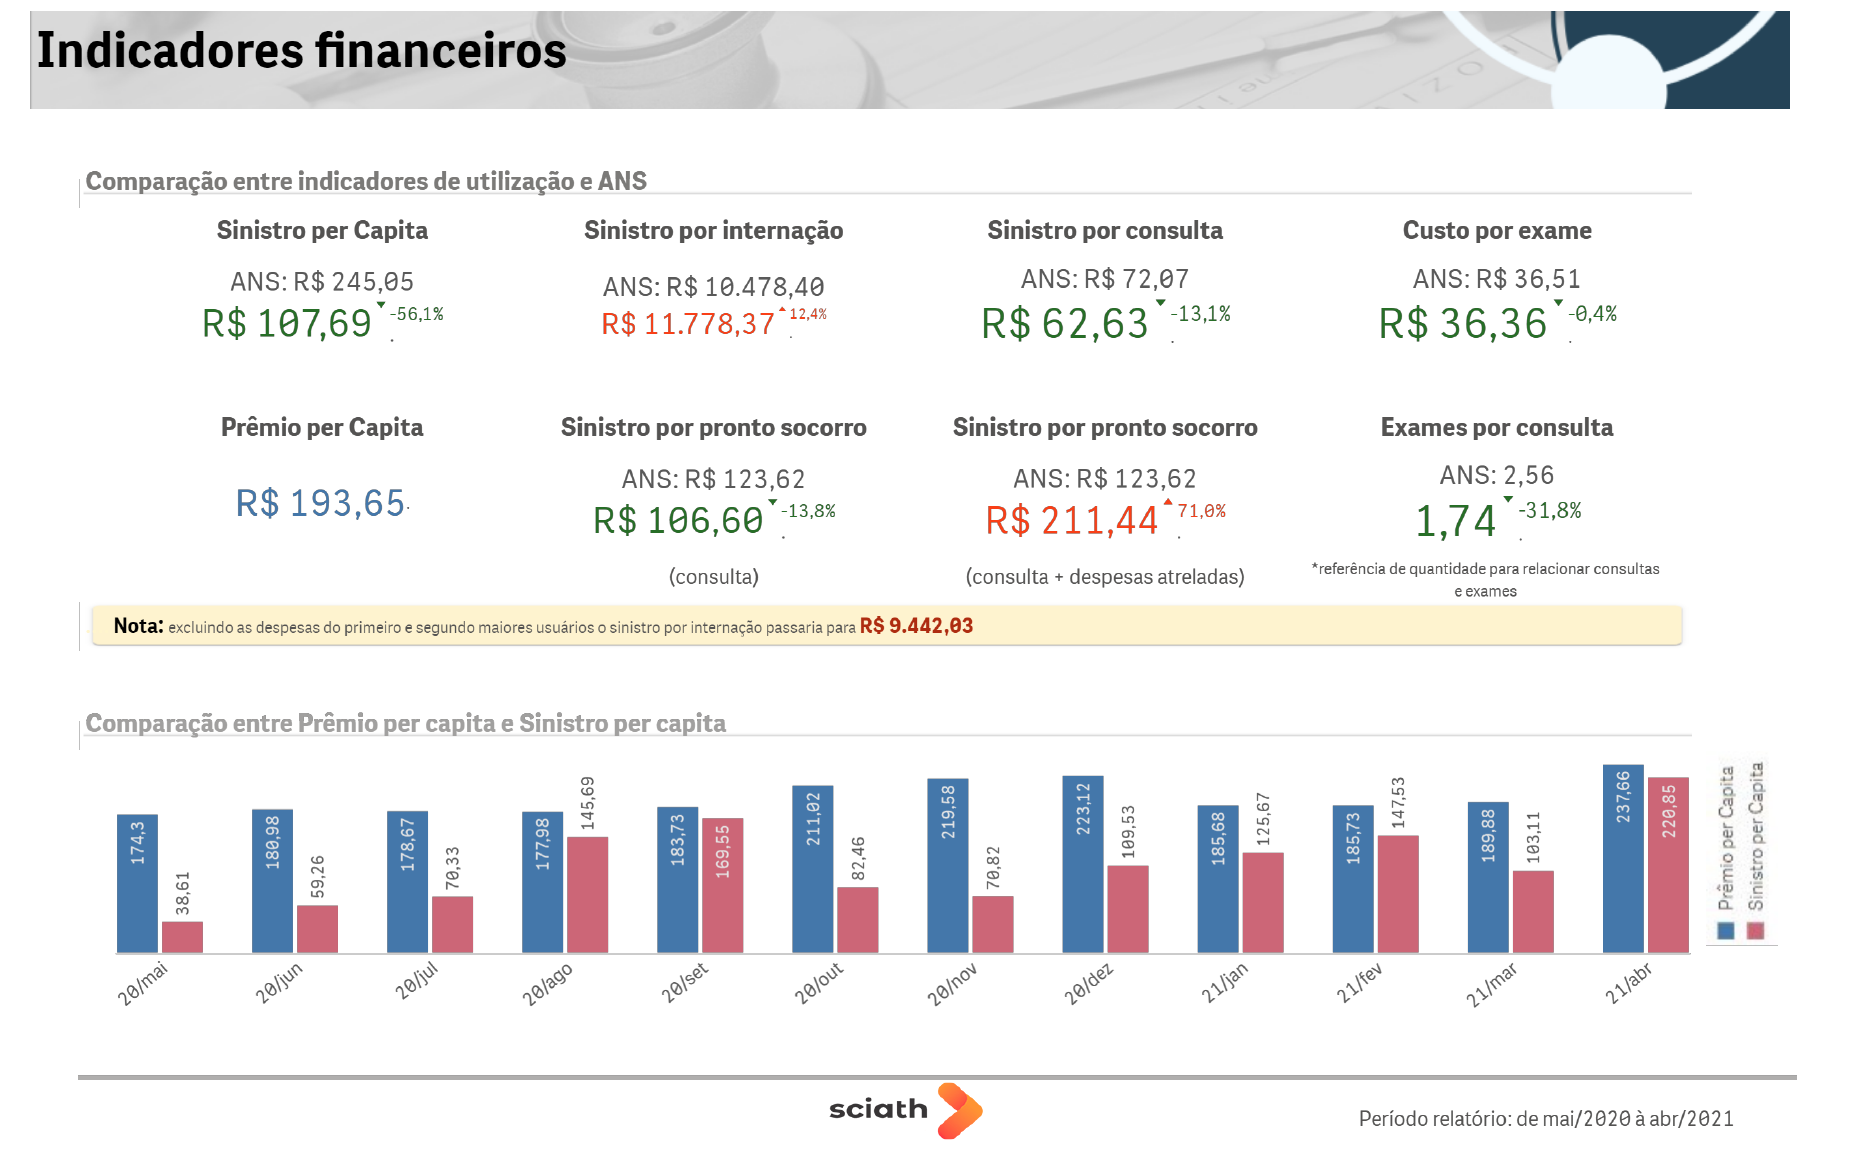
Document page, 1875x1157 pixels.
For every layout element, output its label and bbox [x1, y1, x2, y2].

picture [27, 11, 1791, 111]
picture [76, 405, 1693, 653]
picture [27, 700, 1798, 1145]
picture [76, 159, 1693, 357]
